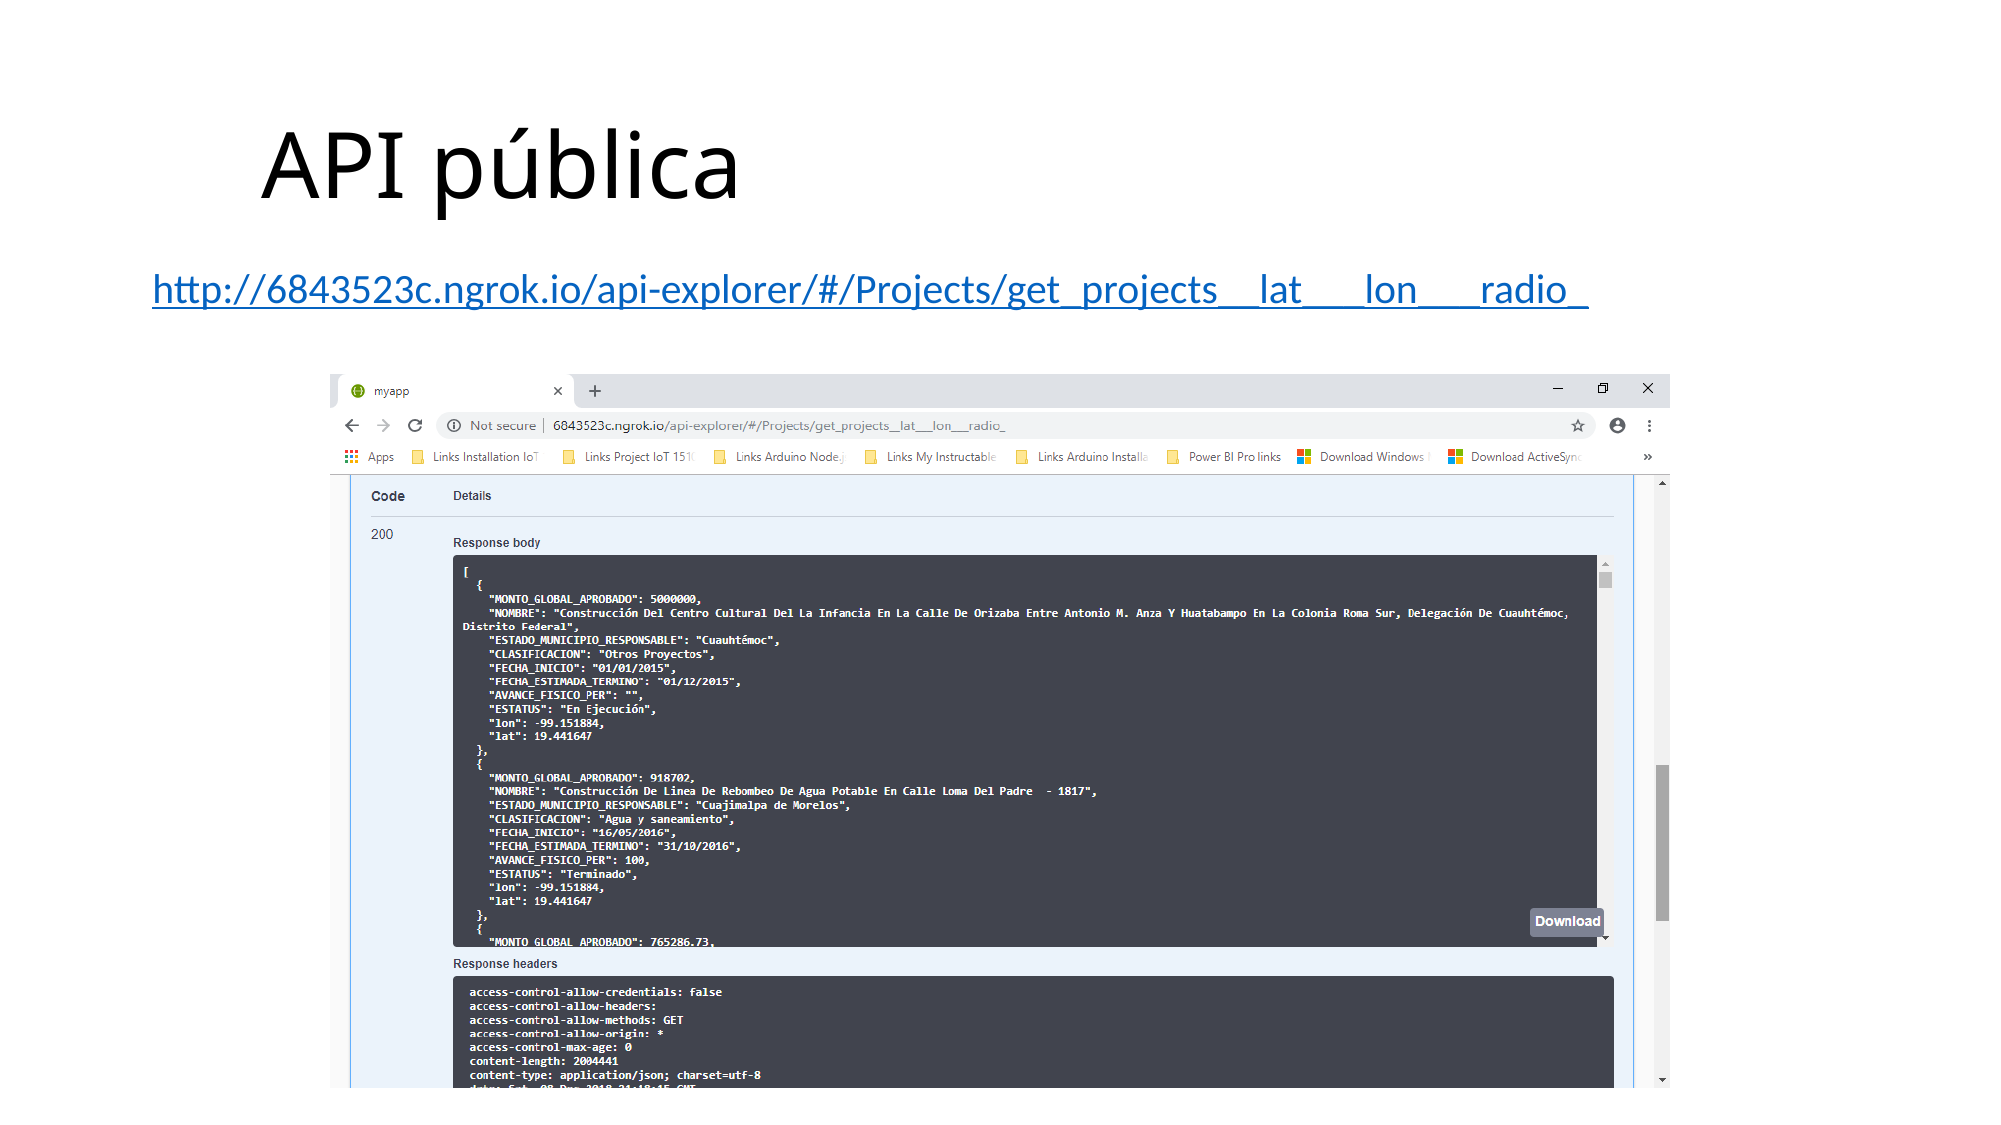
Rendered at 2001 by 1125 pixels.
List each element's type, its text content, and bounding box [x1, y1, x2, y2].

list http://6843523c.ngrok.io/api-explorer/#/Projects/get_projects__lat___lon___radio_ [137, 260, 1863, 975]
title API pública [137, 59, 1863, 260]
picture [330, 374, 1670, 1089]
